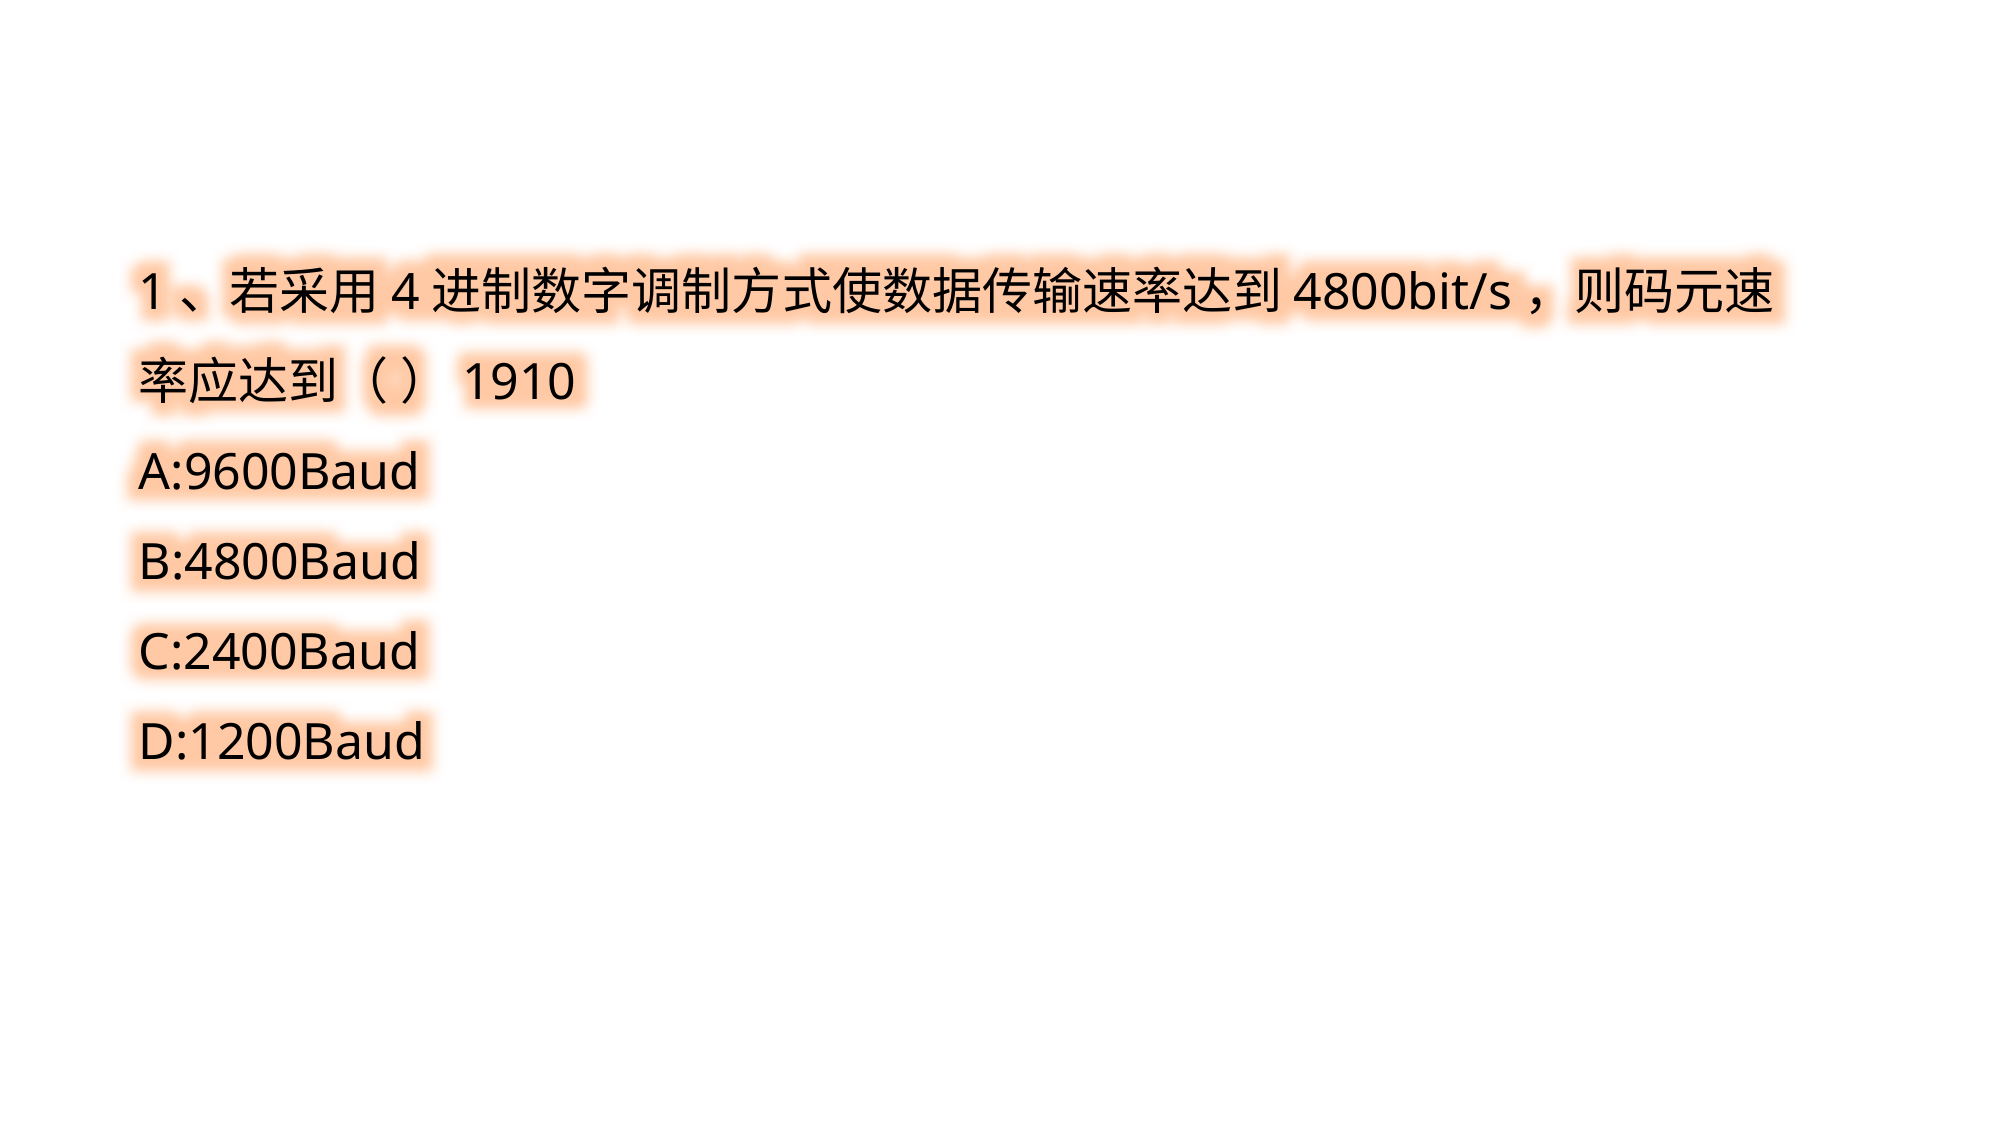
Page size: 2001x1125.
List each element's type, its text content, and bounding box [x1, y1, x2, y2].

text_box 2 [113, 212, 1847, 1055]
text_box [117, 216, 1843, 1051]
text_box 1、若采用4进制数字调制方式使数据传输速率达到4800bit/s，则码元速率应达到（ ）1910 A:9600Baud B:4800Baud C:2400Baud D:1200Baud [120, 219, 1839, 1047]
